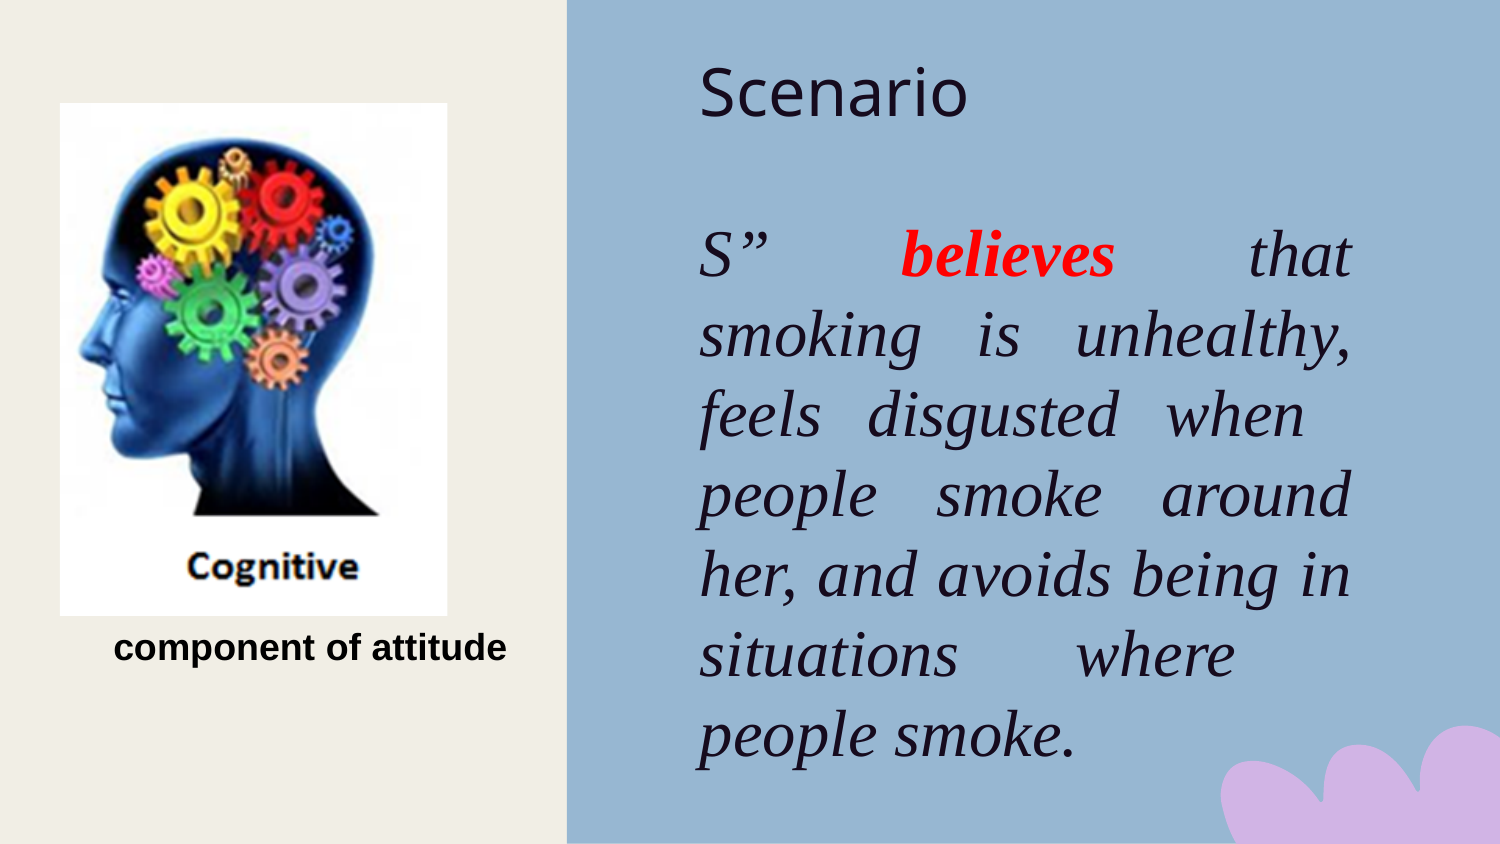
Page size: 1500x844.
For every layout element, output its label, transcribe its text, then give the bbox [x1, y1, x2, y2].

picture [59, 103, 448, 617]
text_box component of attitude [98, 615, 849, 721]
title Scenario S” believes that smoking is unhealthy, feels disgusted when people smoke around her, and avoids being in situations where people smoke. [684, 359, 1368, 461]
